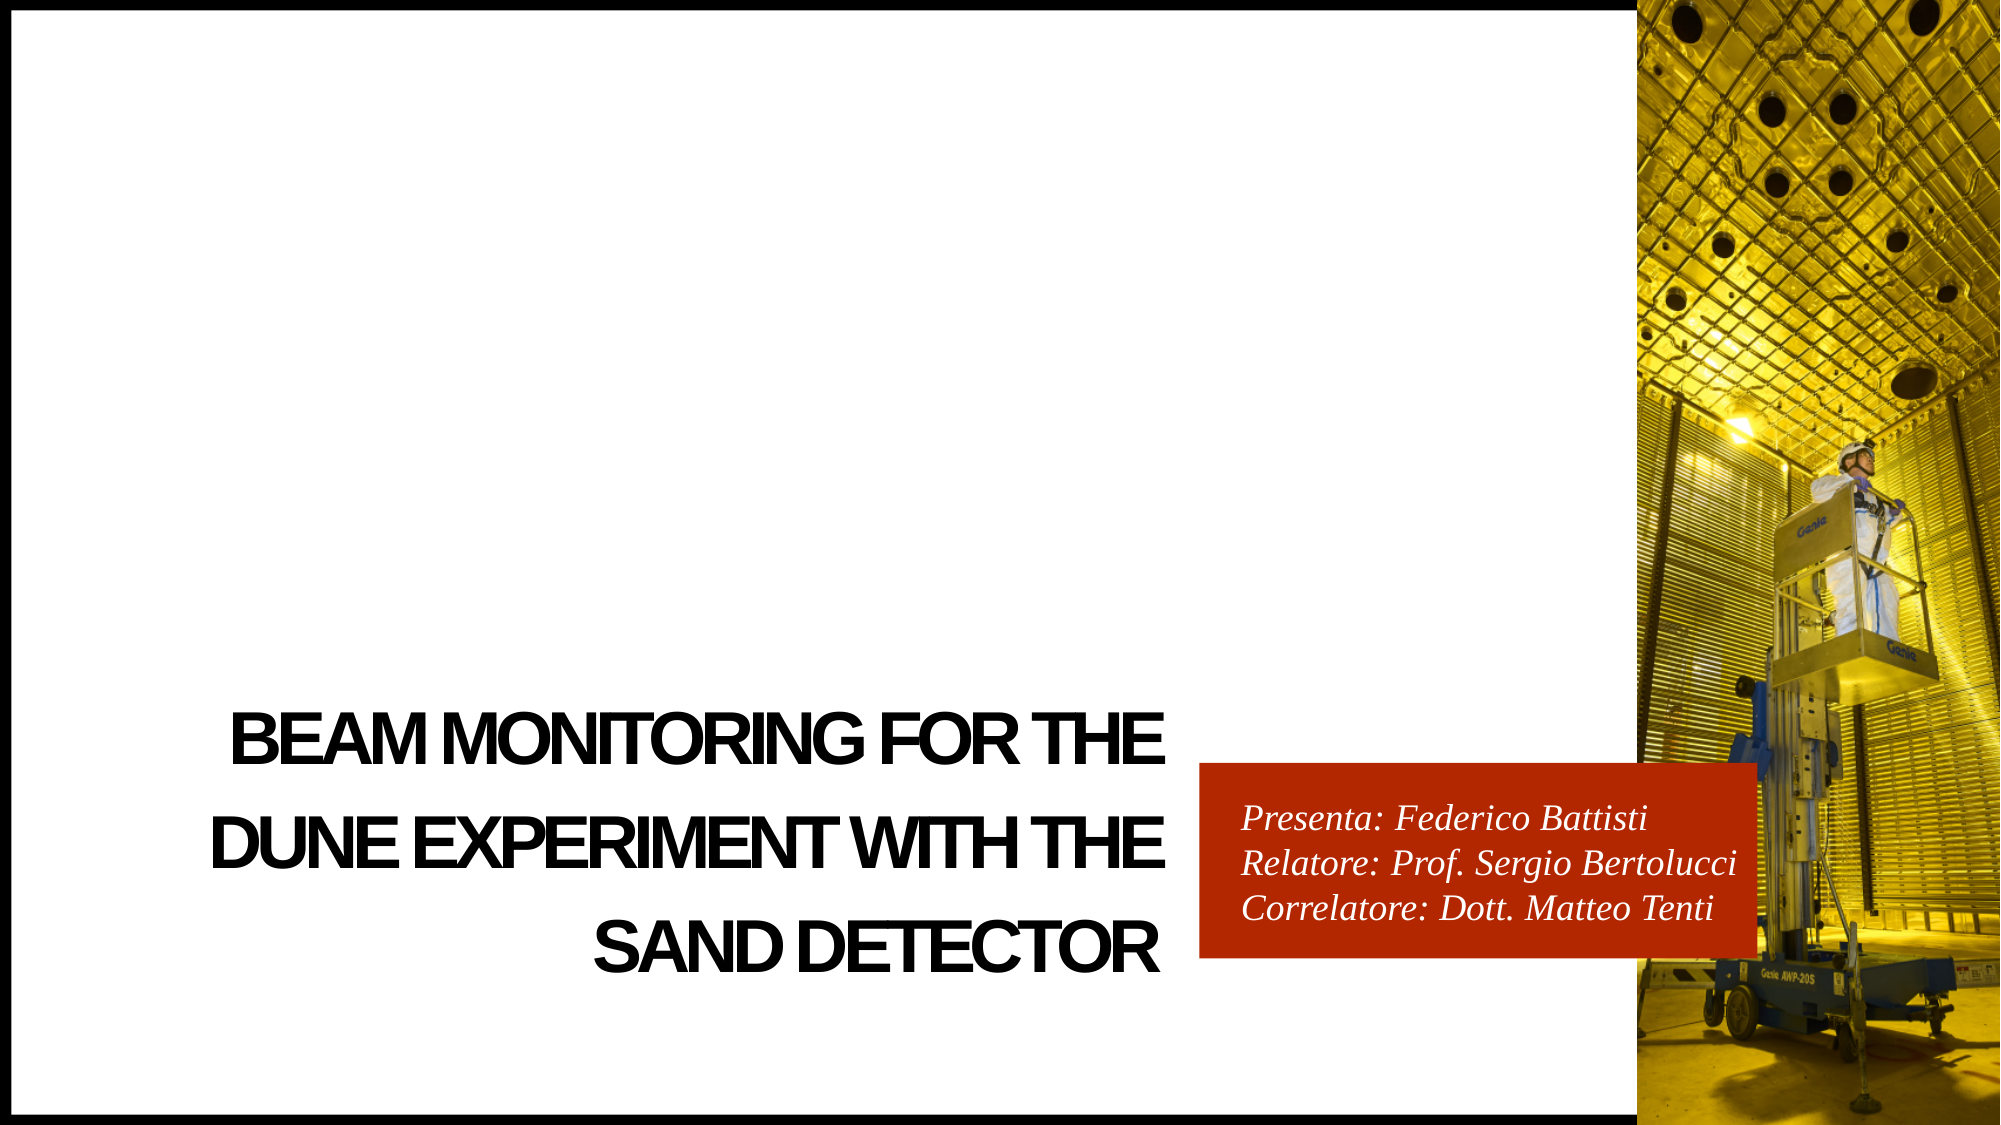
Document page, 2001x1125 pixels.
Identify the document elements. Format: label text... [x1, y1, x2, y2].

picture [1637, 0, 2000, 1125]
title Beam monitoring for the dune experiment with the sand detector [47, 712, 1163, 988]
subtitle Presenta: Federico Battisti Relatore: Prof. Sergio Bertolucci Correlatore: Dott. Matteo Tenti [1199, 762, 1637, 959]
